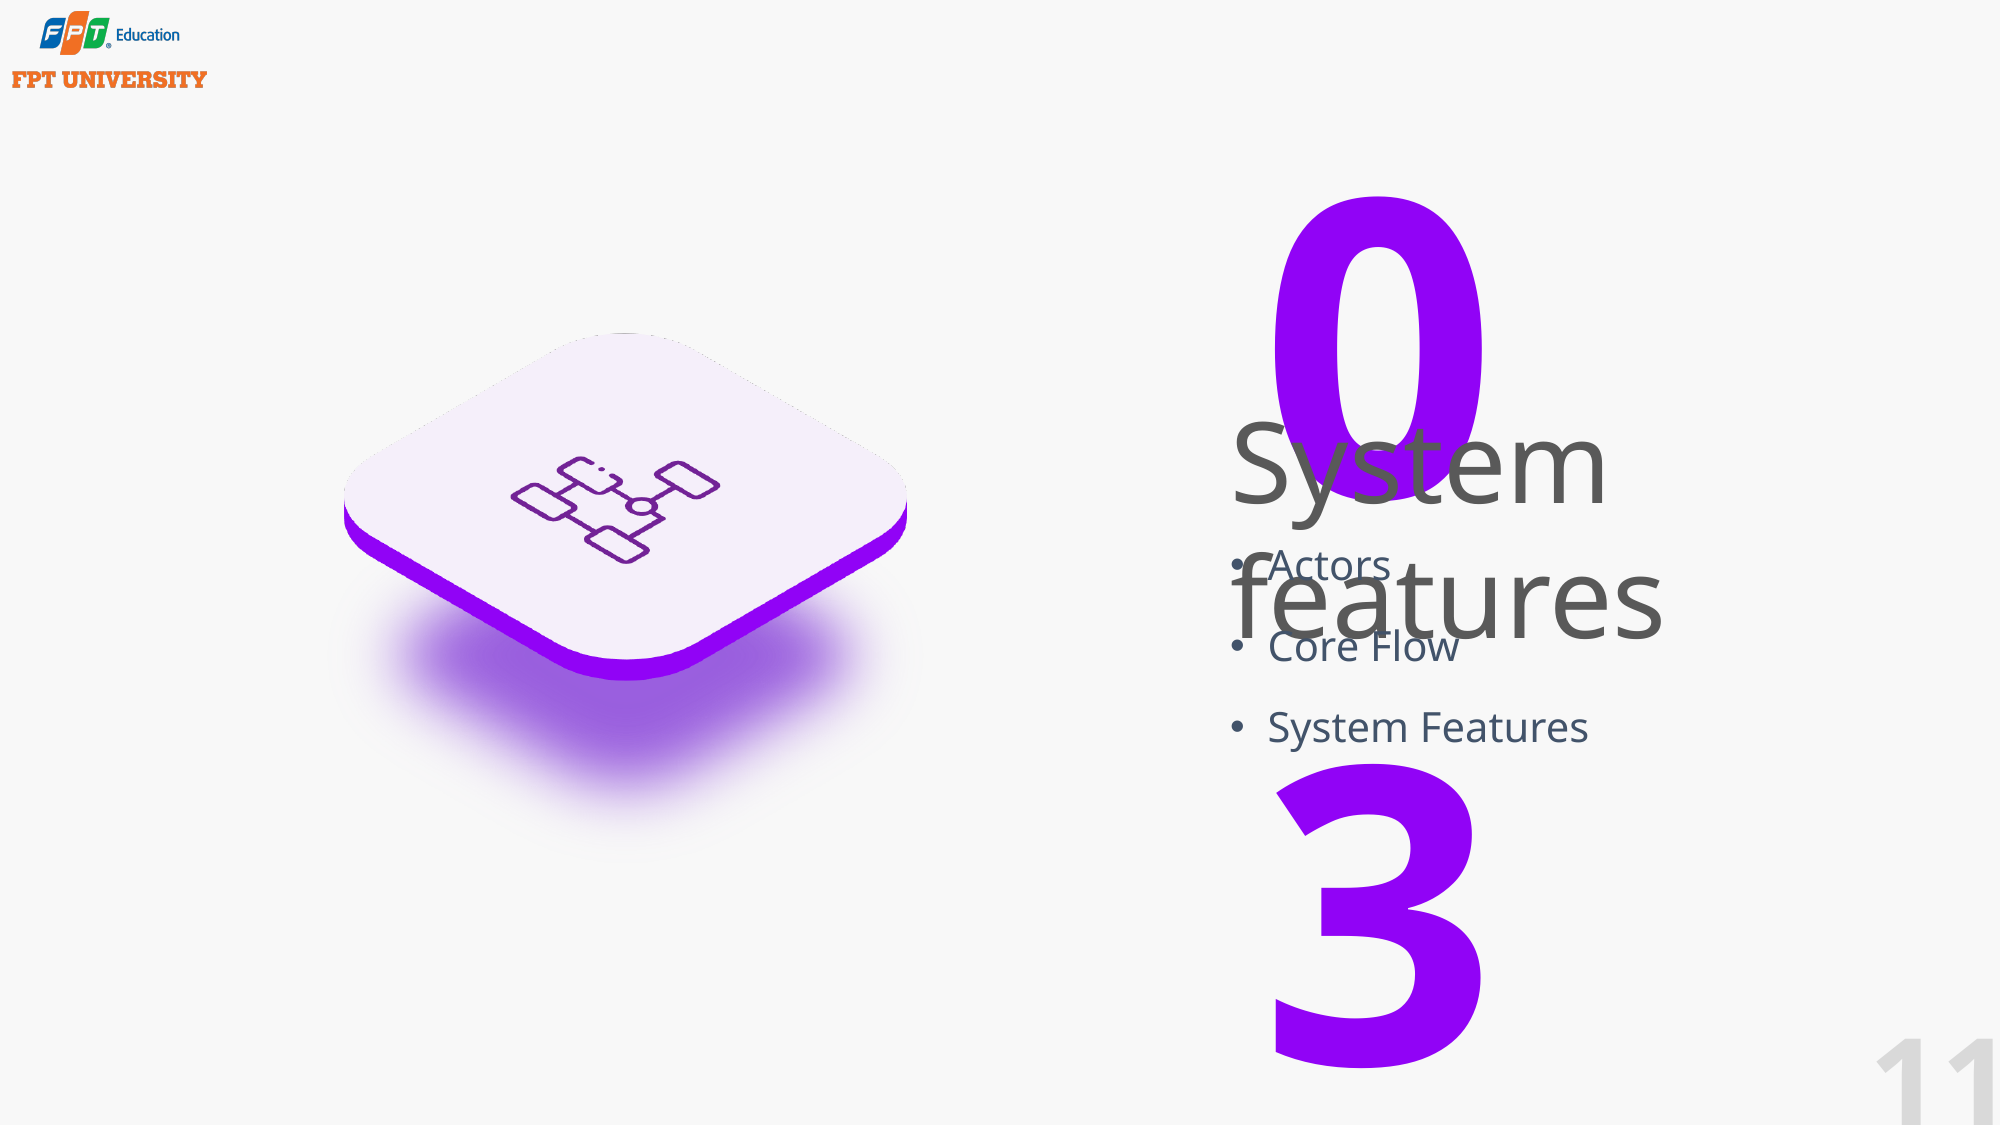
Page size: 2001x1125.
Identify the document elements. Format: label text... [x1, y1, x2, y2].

picture [12, 0, 1068, 1122]
text_box 03 [1153, 6, 1605, 583]
text_box Actors Core Flow System Features [1215, 521, 1727, 838]
text_box System features [1215, 383, 1929, 521]
